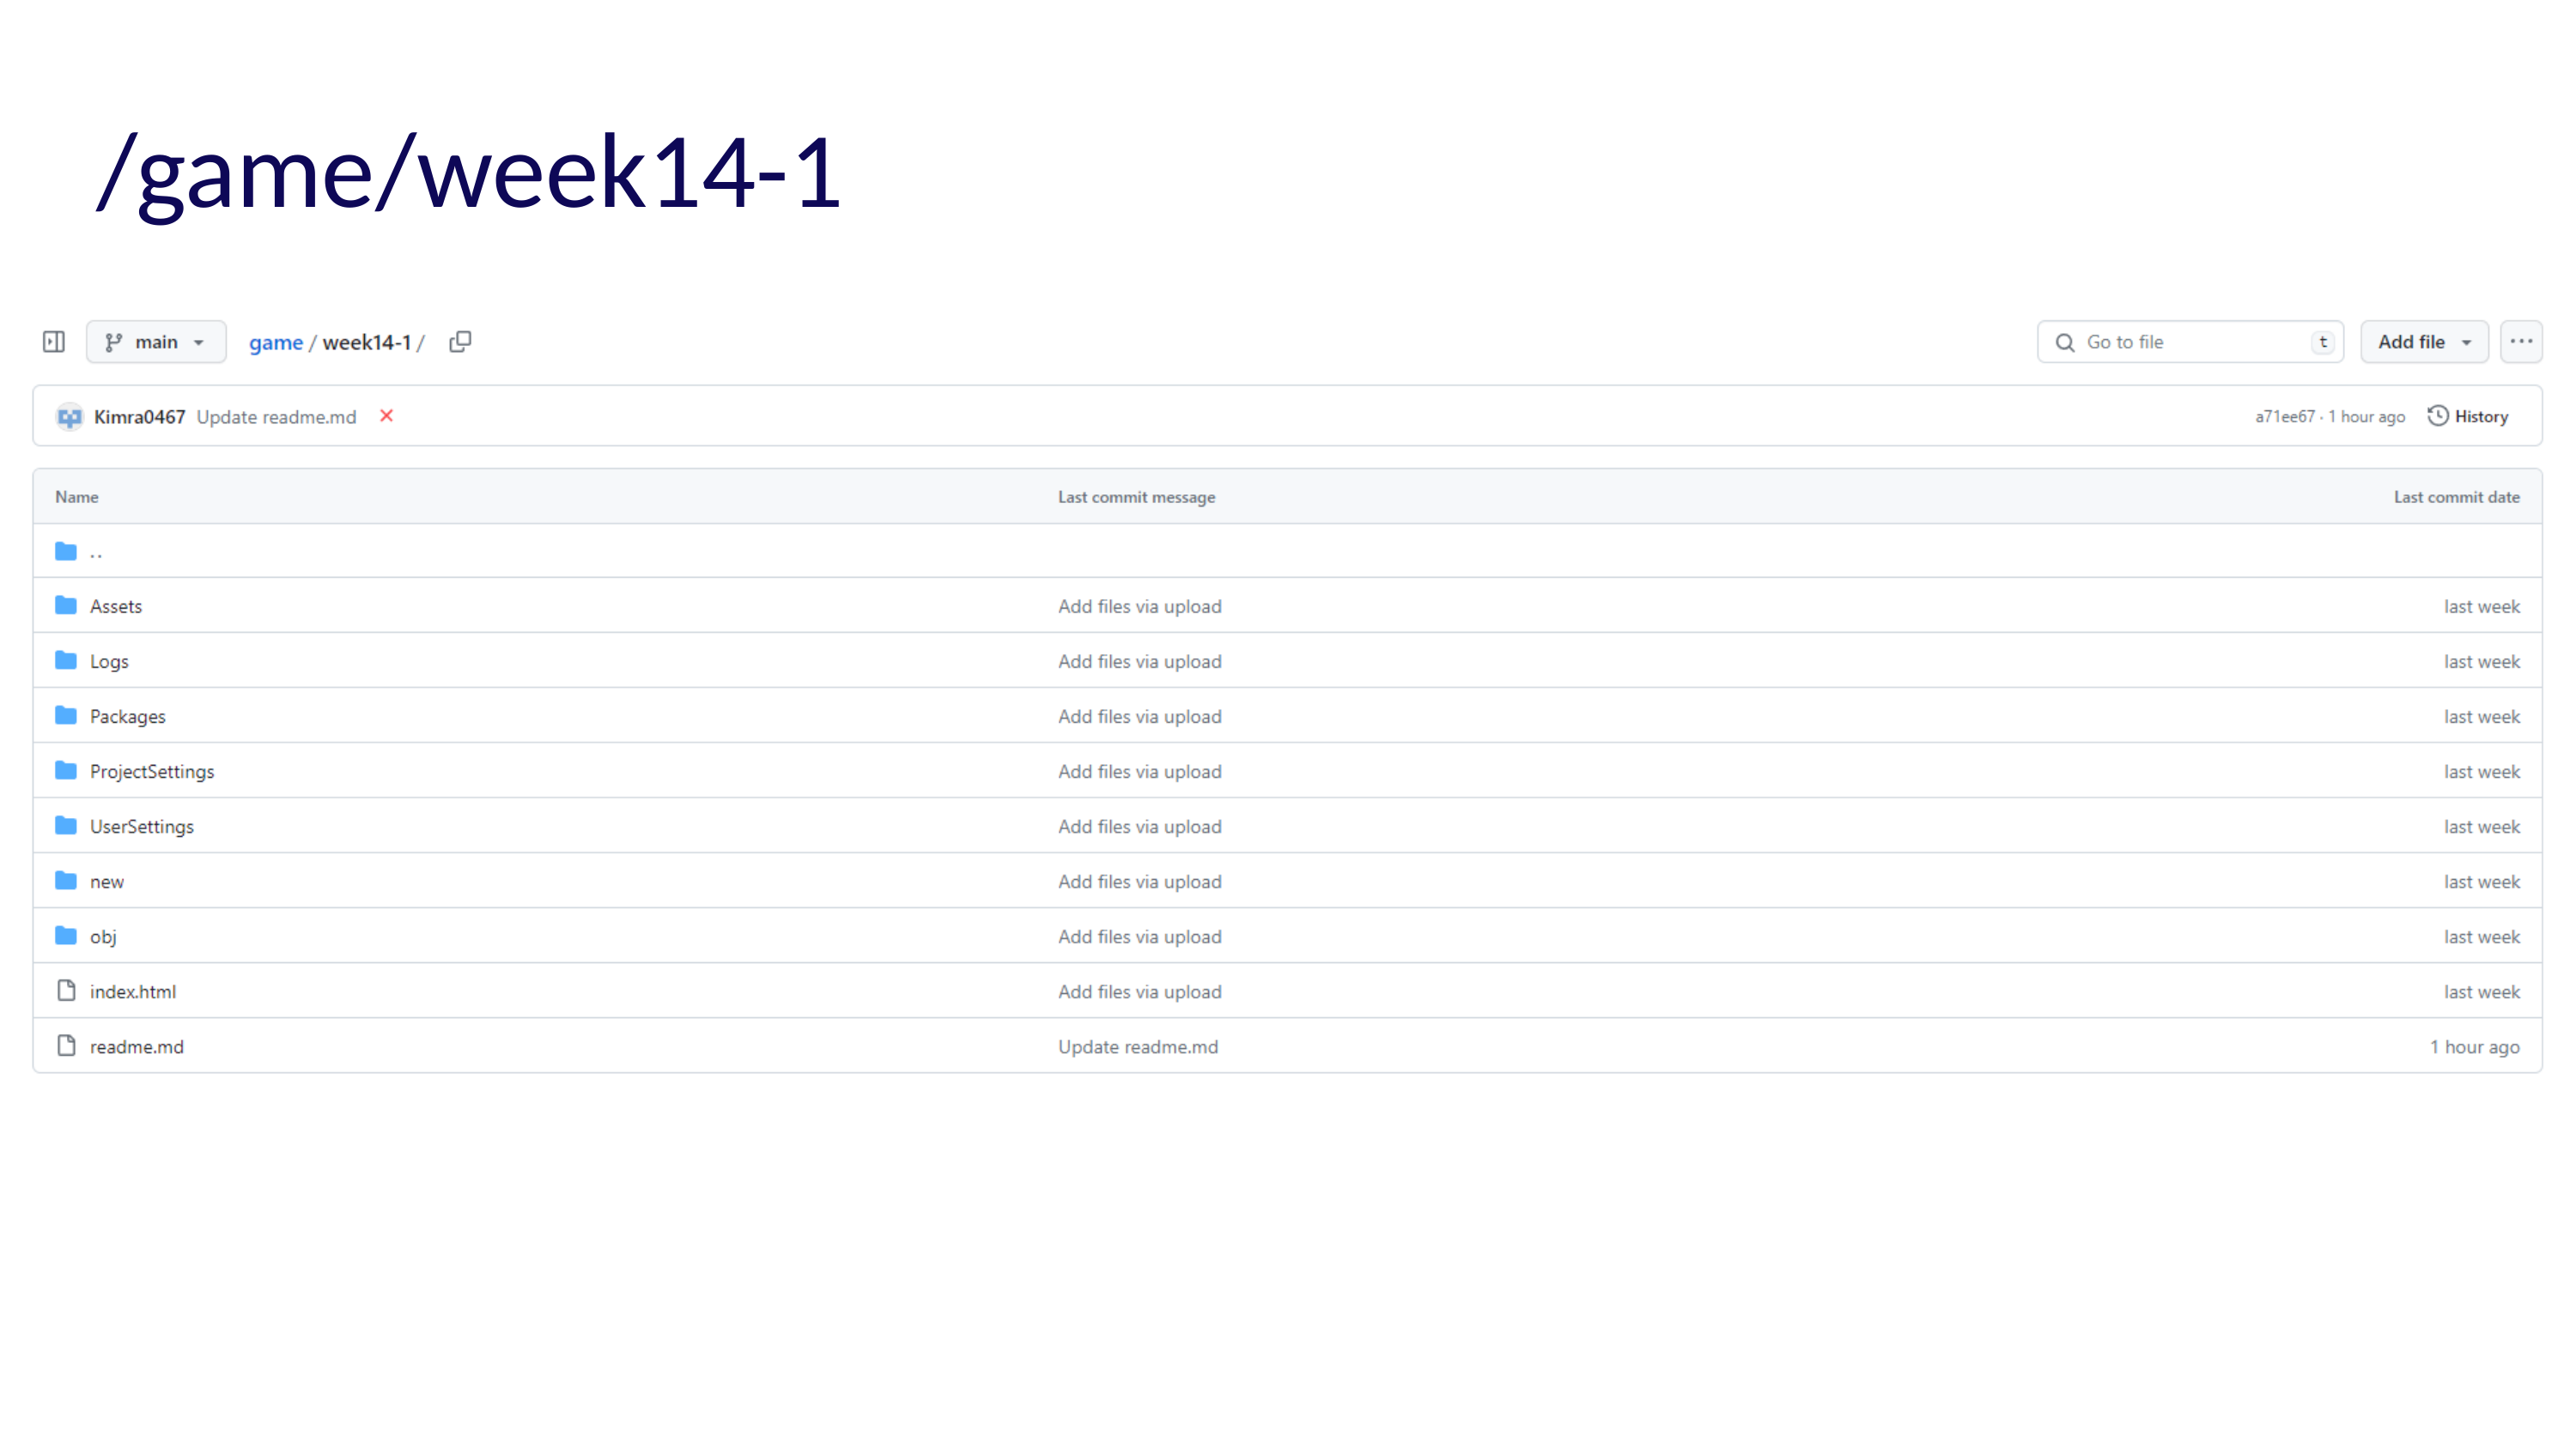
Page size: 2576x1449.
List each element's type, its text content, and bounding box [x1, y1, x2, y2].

text_box /game/week14-1 [96, 48, 1288, 229]
picture [22, 306, 2554, 1088]
